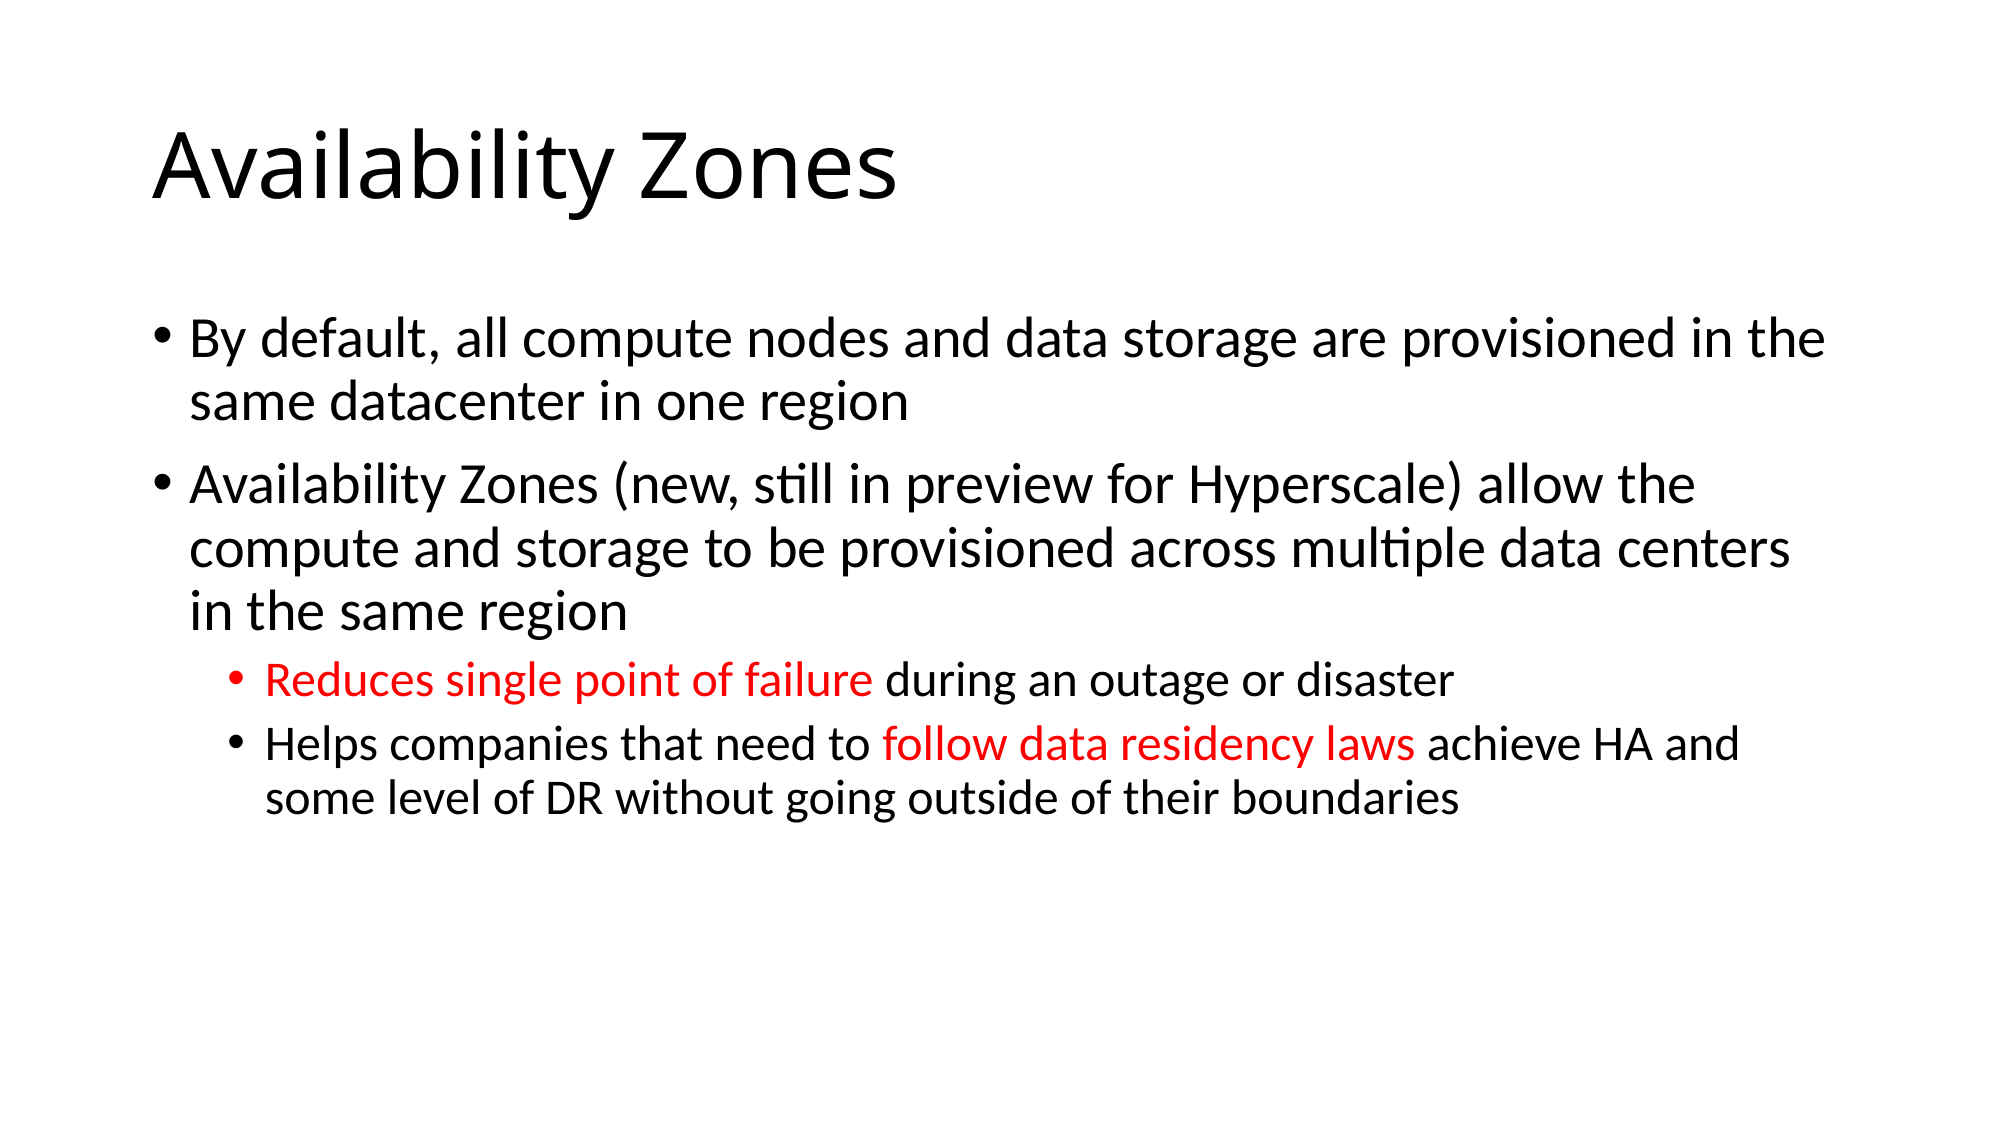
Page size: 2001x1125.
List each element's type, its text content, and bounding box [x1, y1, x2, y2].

title Availability Zones [137, 59, 1863, 278]
list By default, all compute nodes and data storage are provisioned in the same datacenter in one region Availability Zones (new, still in preview for Hyperscale) allow the compute and storage to be provisioned across multiple data centers in the same region Reduces single point of failure during an outage or disaster Helps companies that need to follow data residency laws achieve HA and some level of DR without going outside of their boundaries [137, 299, 1863, 1014]
